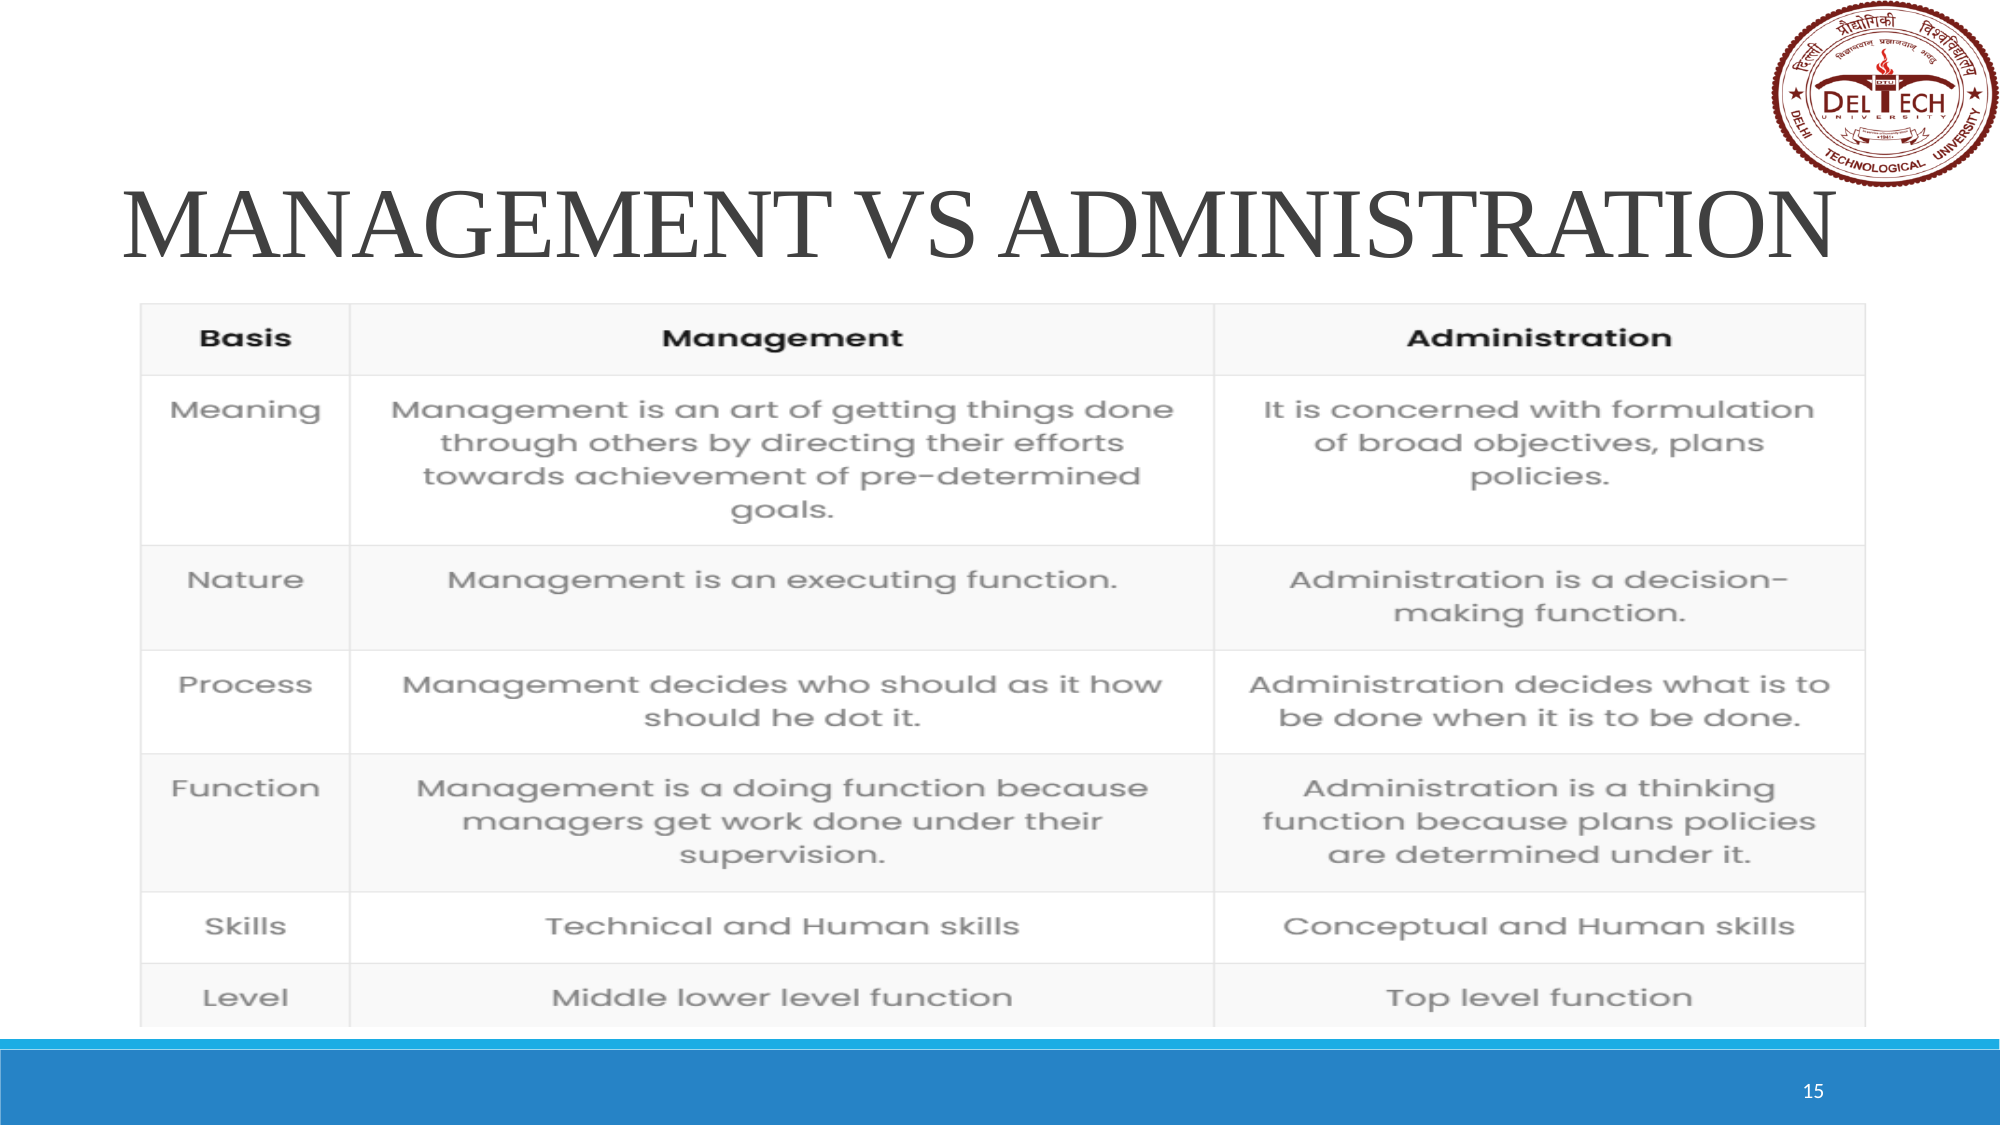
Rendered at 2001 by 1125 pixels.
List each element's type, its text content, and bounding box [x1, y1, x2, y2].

slide_number 15 [1624, 1059, 1840, 1120]
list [130, 284, 1867, 1028]
picture [1768, 0, 2000, 188]
title MANAGEMENT VS ADMINISTRATION [106, 47, 1964, 285]
